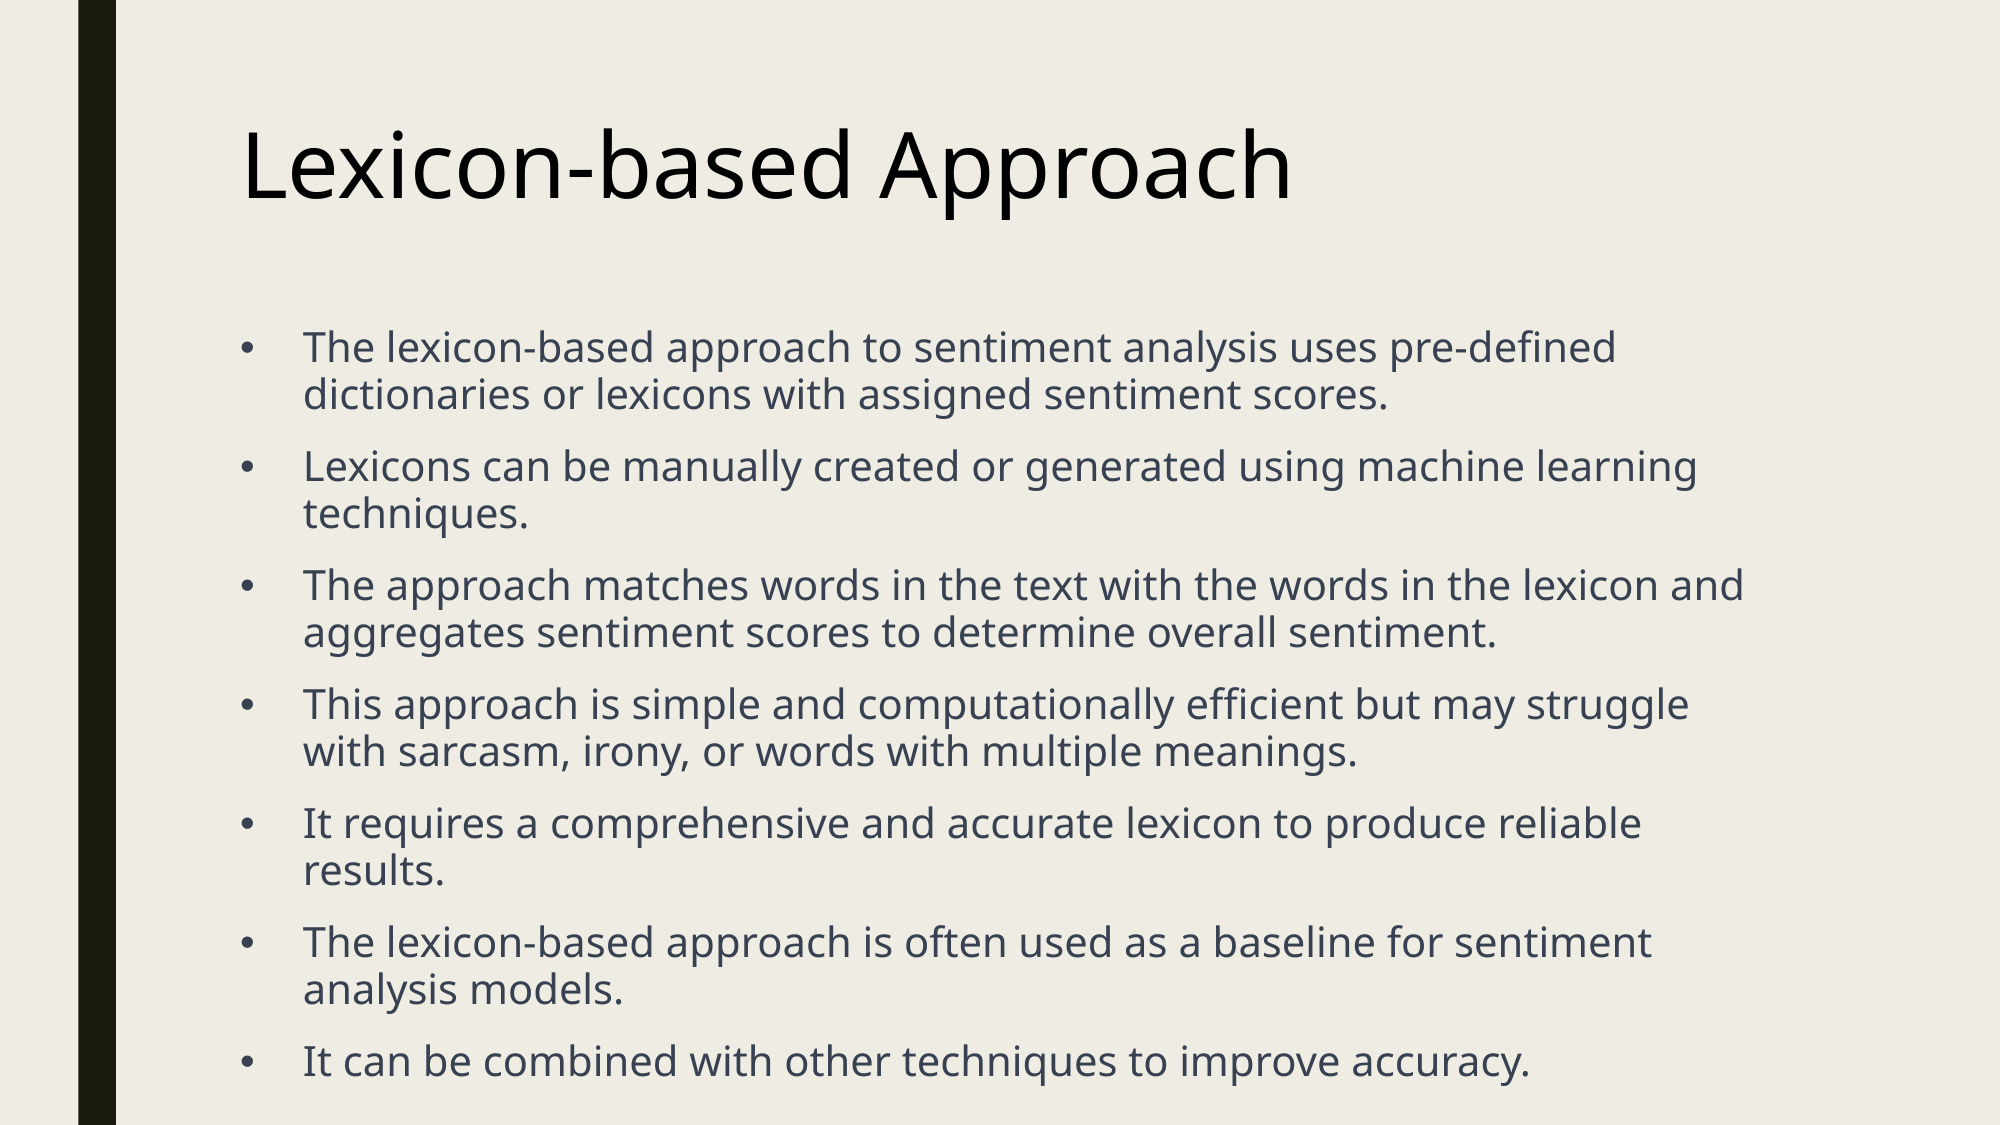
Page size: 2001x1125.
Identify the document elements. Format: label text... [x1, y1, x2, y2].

list The lexicon-based approach to sentiment analysis uses pre-defined dictionaries or lexicons with assigned sentiment scores. Lexicons can be manually created or generated using machine learning techniques. The approach matches words in the text with the words in the lexicon and aggregates sentiment scores to determine overall sentiment. This approach is simple and computationally efficient but may struggle with sarcasm, irony, or words with multiple meanings. It requires a comprehensive and accurate lexicon to produce reliable results. The lexicon-based approach is often used as a baseline for sentiment analysis models. It can be combined with other techniques to improve accuracy. [225, 317, 1800, 963]
title Lexicon-based Approach [225, 112, 1800, 263]
